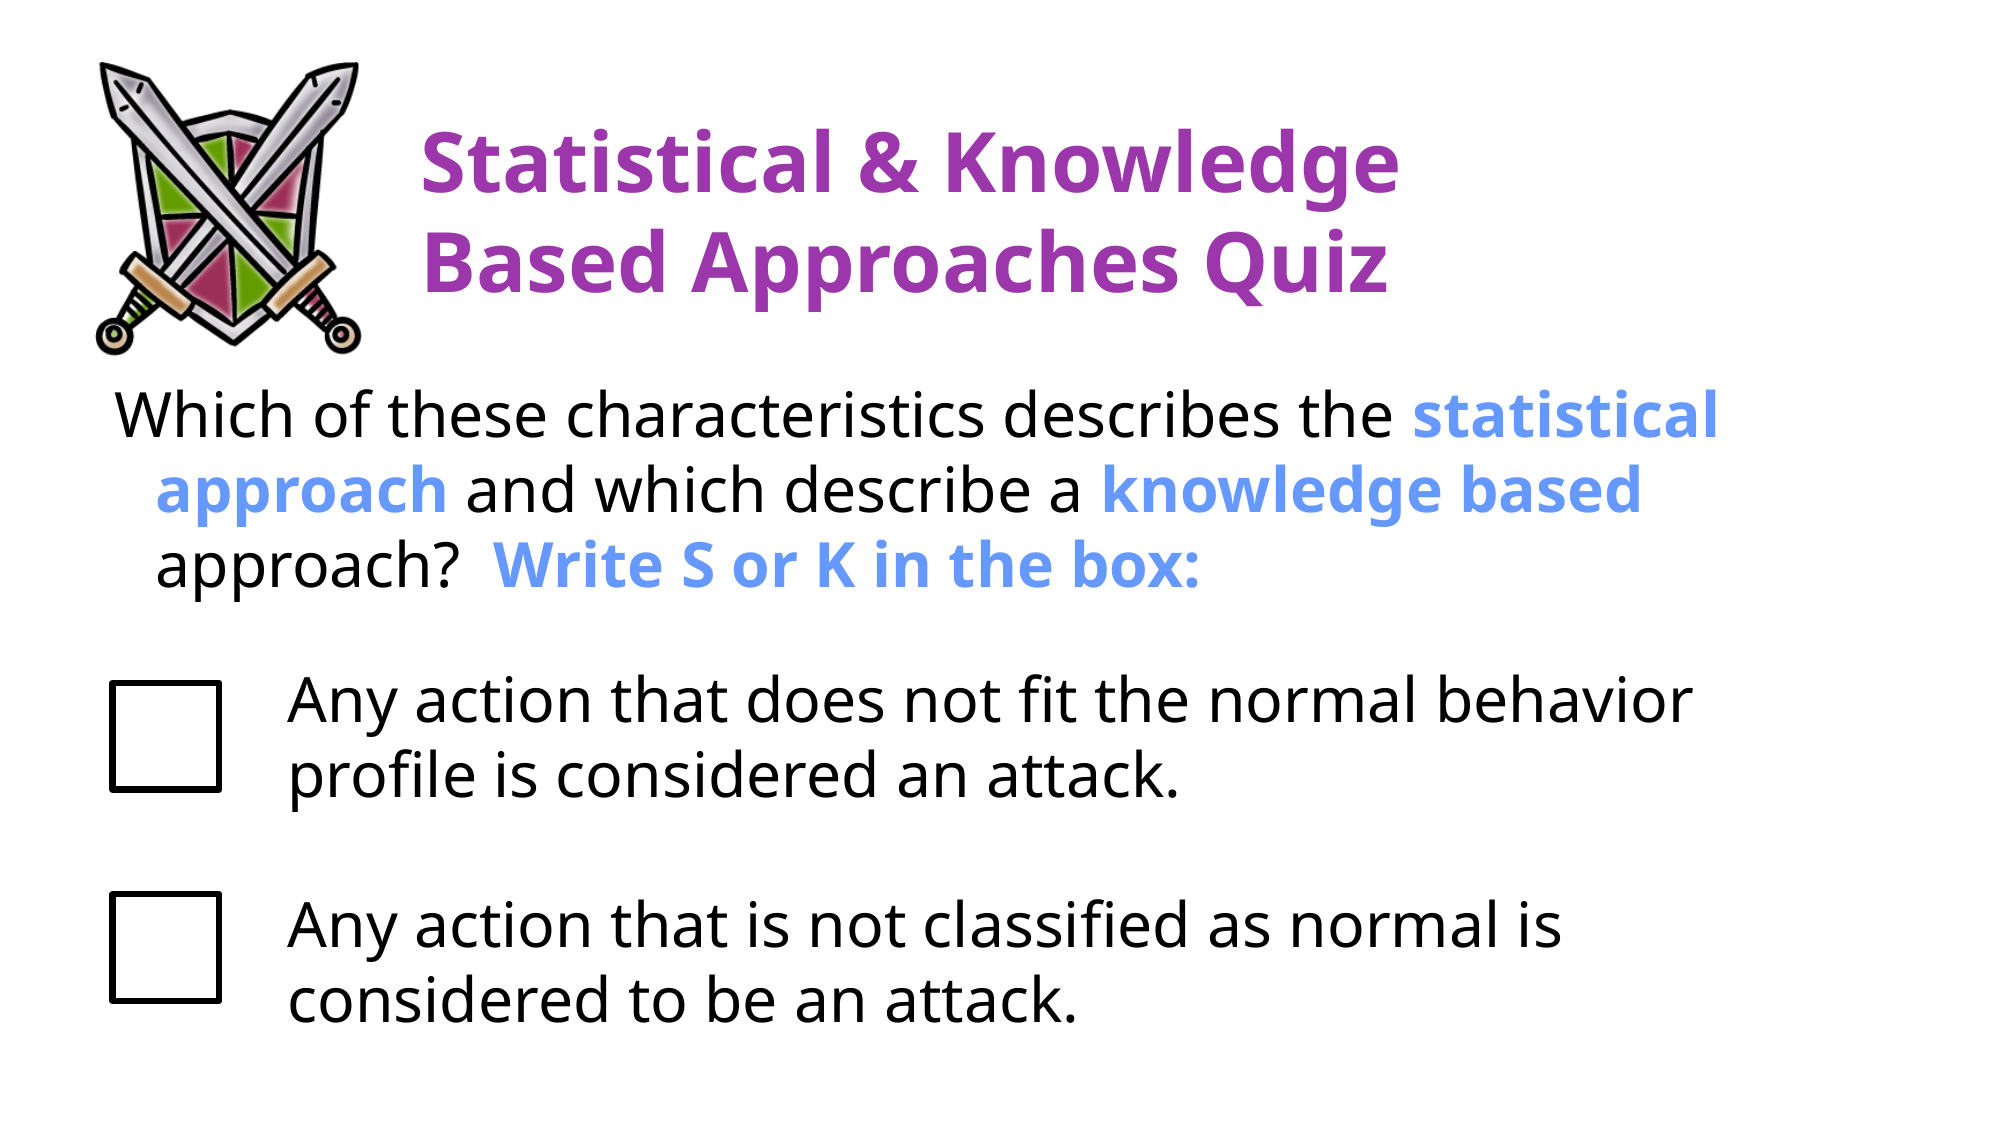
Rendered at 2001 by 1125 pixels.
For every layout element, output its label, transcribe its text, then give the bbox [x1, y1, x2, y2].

picture [95, 62, 362, 356]
list Which of these characteristics describes the statistical approach and which describe a knowledge based approach? Write S or K in the box: [63, 355, 1863, 1125]
title Statistical & Knowledge Based Approaches Quiz [401, 67, 2000, 352]
text_box [112, 894, 220, 1001]
text_box Any action that does not fit the normal behavior profile is considered an attack. Any action that is not classified as normal is considered to be an attack. [272, 601, 1818, 1094]
text_box [112, 682, 220, 790]
